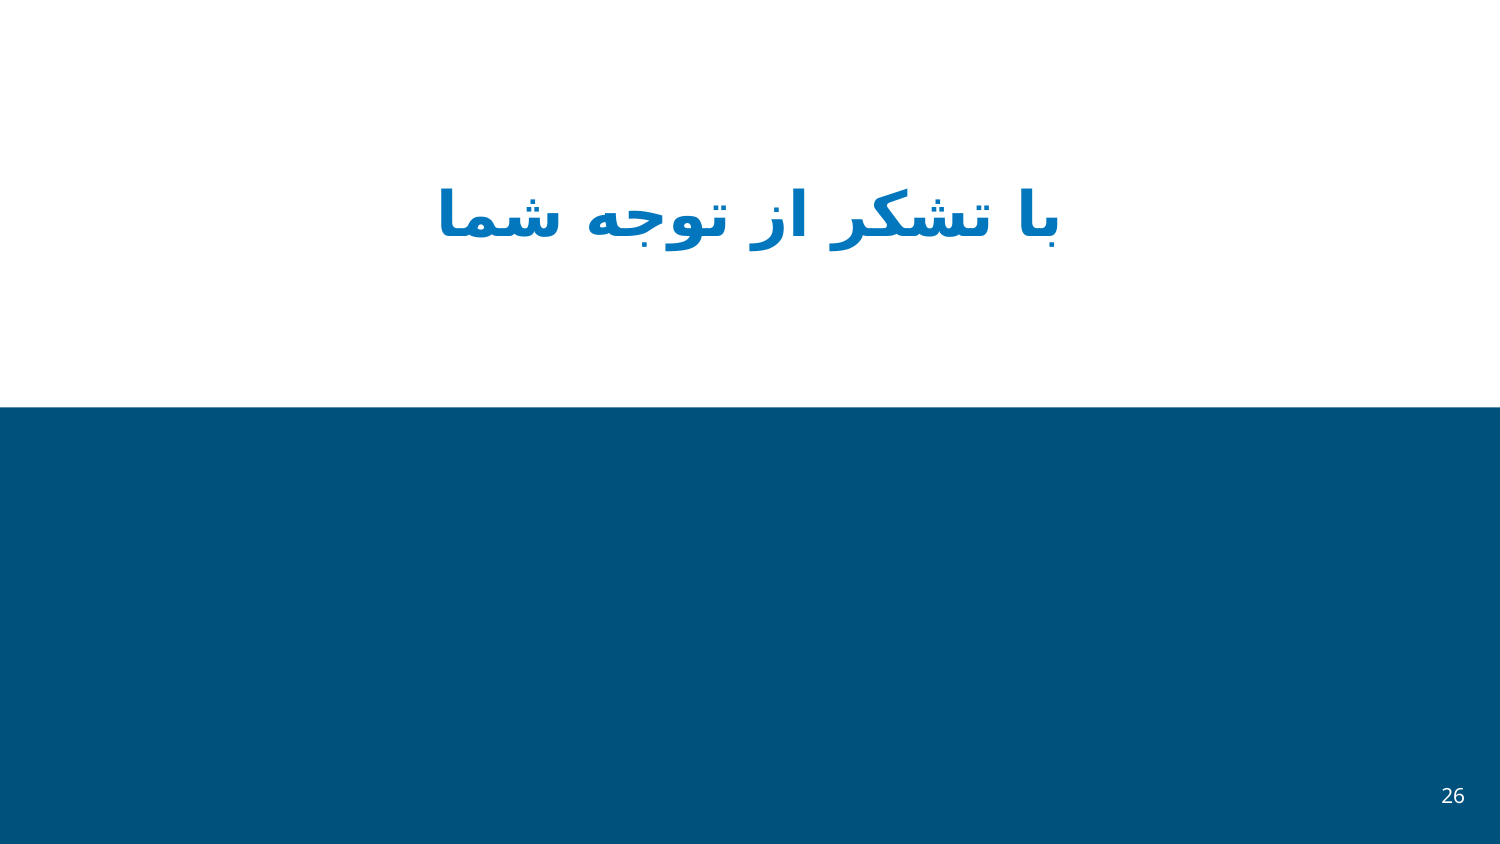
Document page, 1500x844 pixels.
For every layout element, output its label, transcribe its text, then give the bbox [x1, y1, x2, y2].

title با تشکر از توجه شما [51, 143, 1449, 264]
slide_number 26 [1389, 764, 1480, 830]
text_box [0, 0, 1500, 408]
